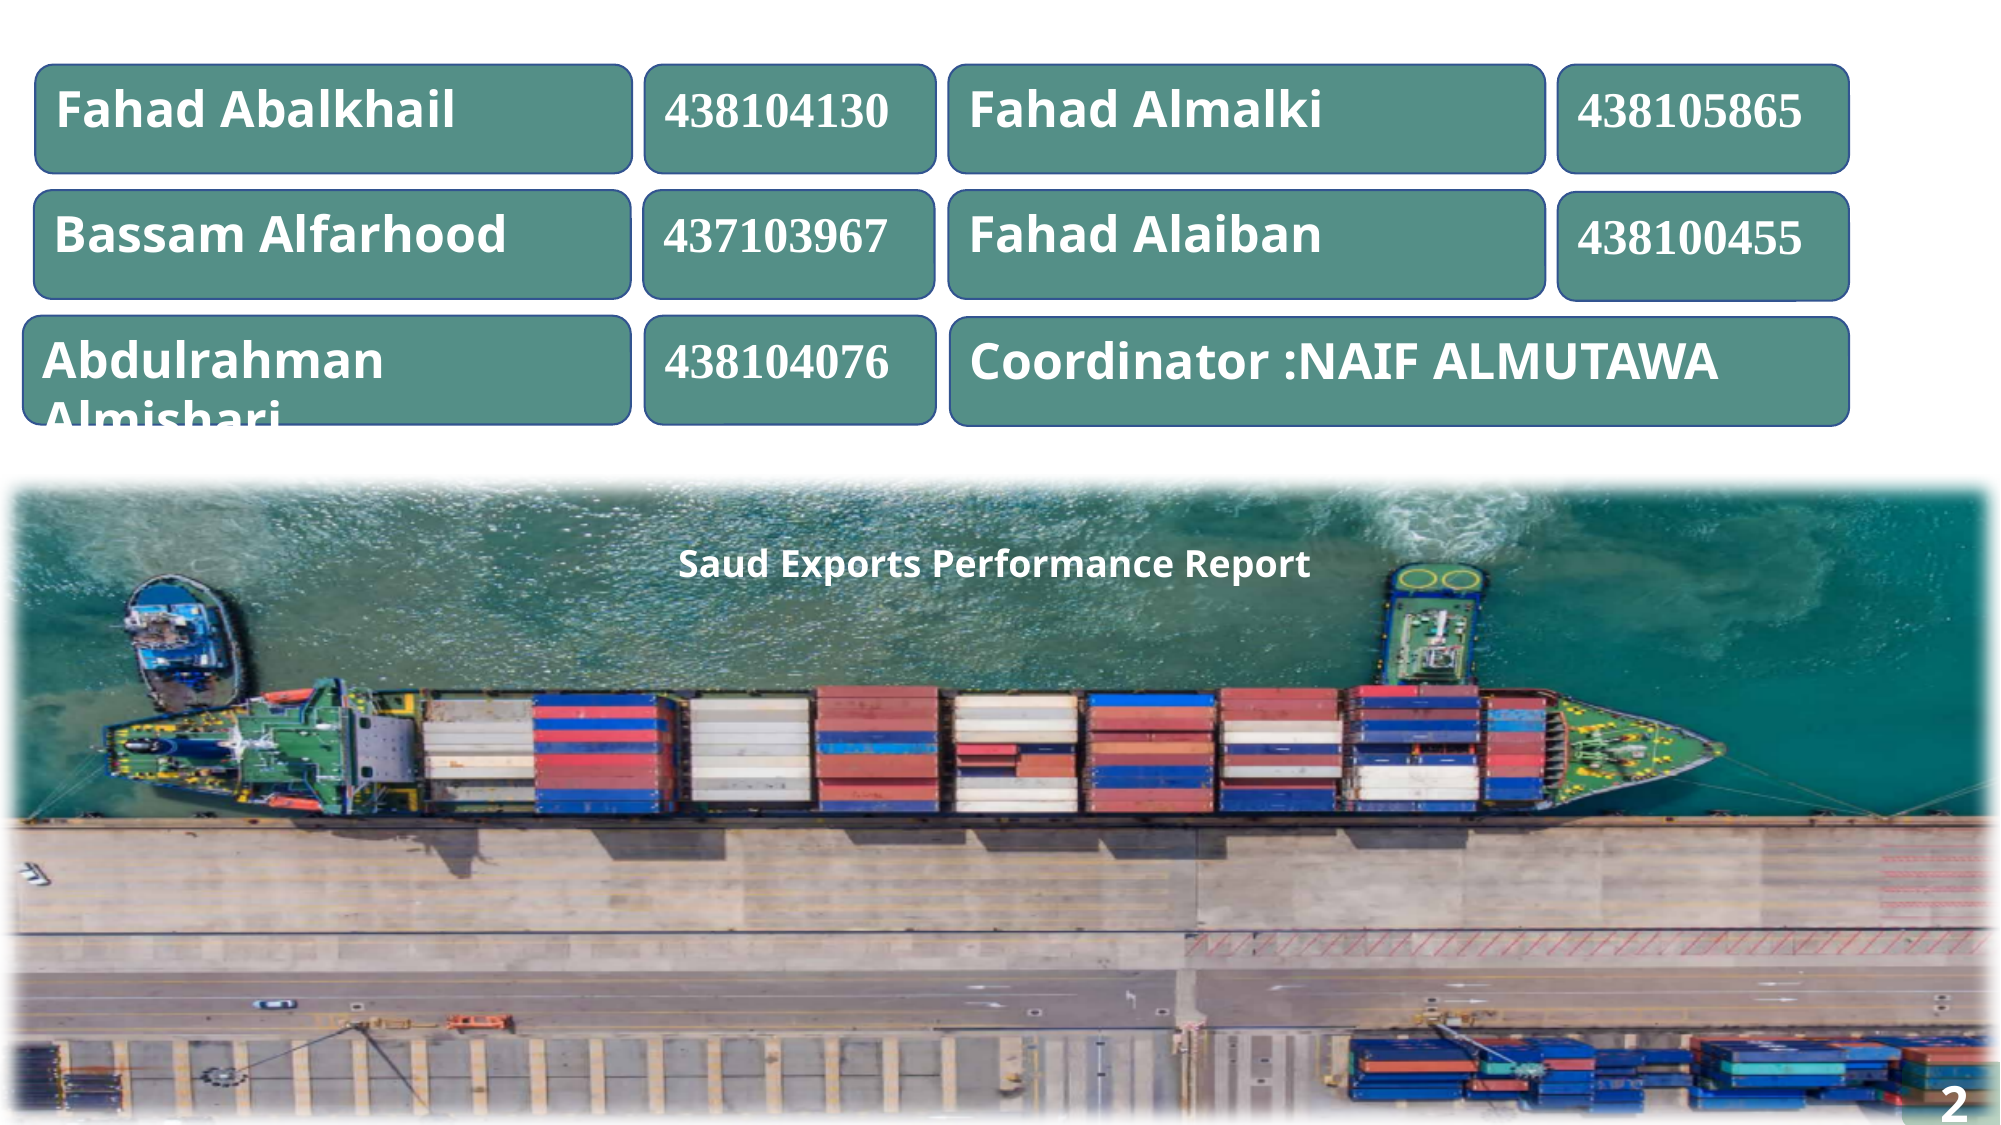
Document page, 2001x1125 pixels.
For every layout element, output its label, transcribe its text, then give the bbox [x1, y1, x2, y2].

text_box Fahad Abalkhail [34, 63, 634, 175]
text_box 438104076 [643, 314, 937, 426]
text_box Bassam Alfarhood [32, 189, 632, 300]
text_box 437103967 [642, 189, 936, 300]
text_box 438105865 [1556, 63, 1851, 175]
text_box Coordinator :NAIF ALMUTAWA [948, 316, 1851, 427]
picture [0, 474, 2000, 1125]
text_box 438104130 [643, 63, 937, 175]
text_box Fahad Almalki [947, 63, 1547, 175]
text_box 438100455 [1556, 190, 1851, 302]
text_box Fahad Alaiban [947, 189, 1547, 300]
text_box Abdulrahman Almishari [21, 314, 632, 426]
